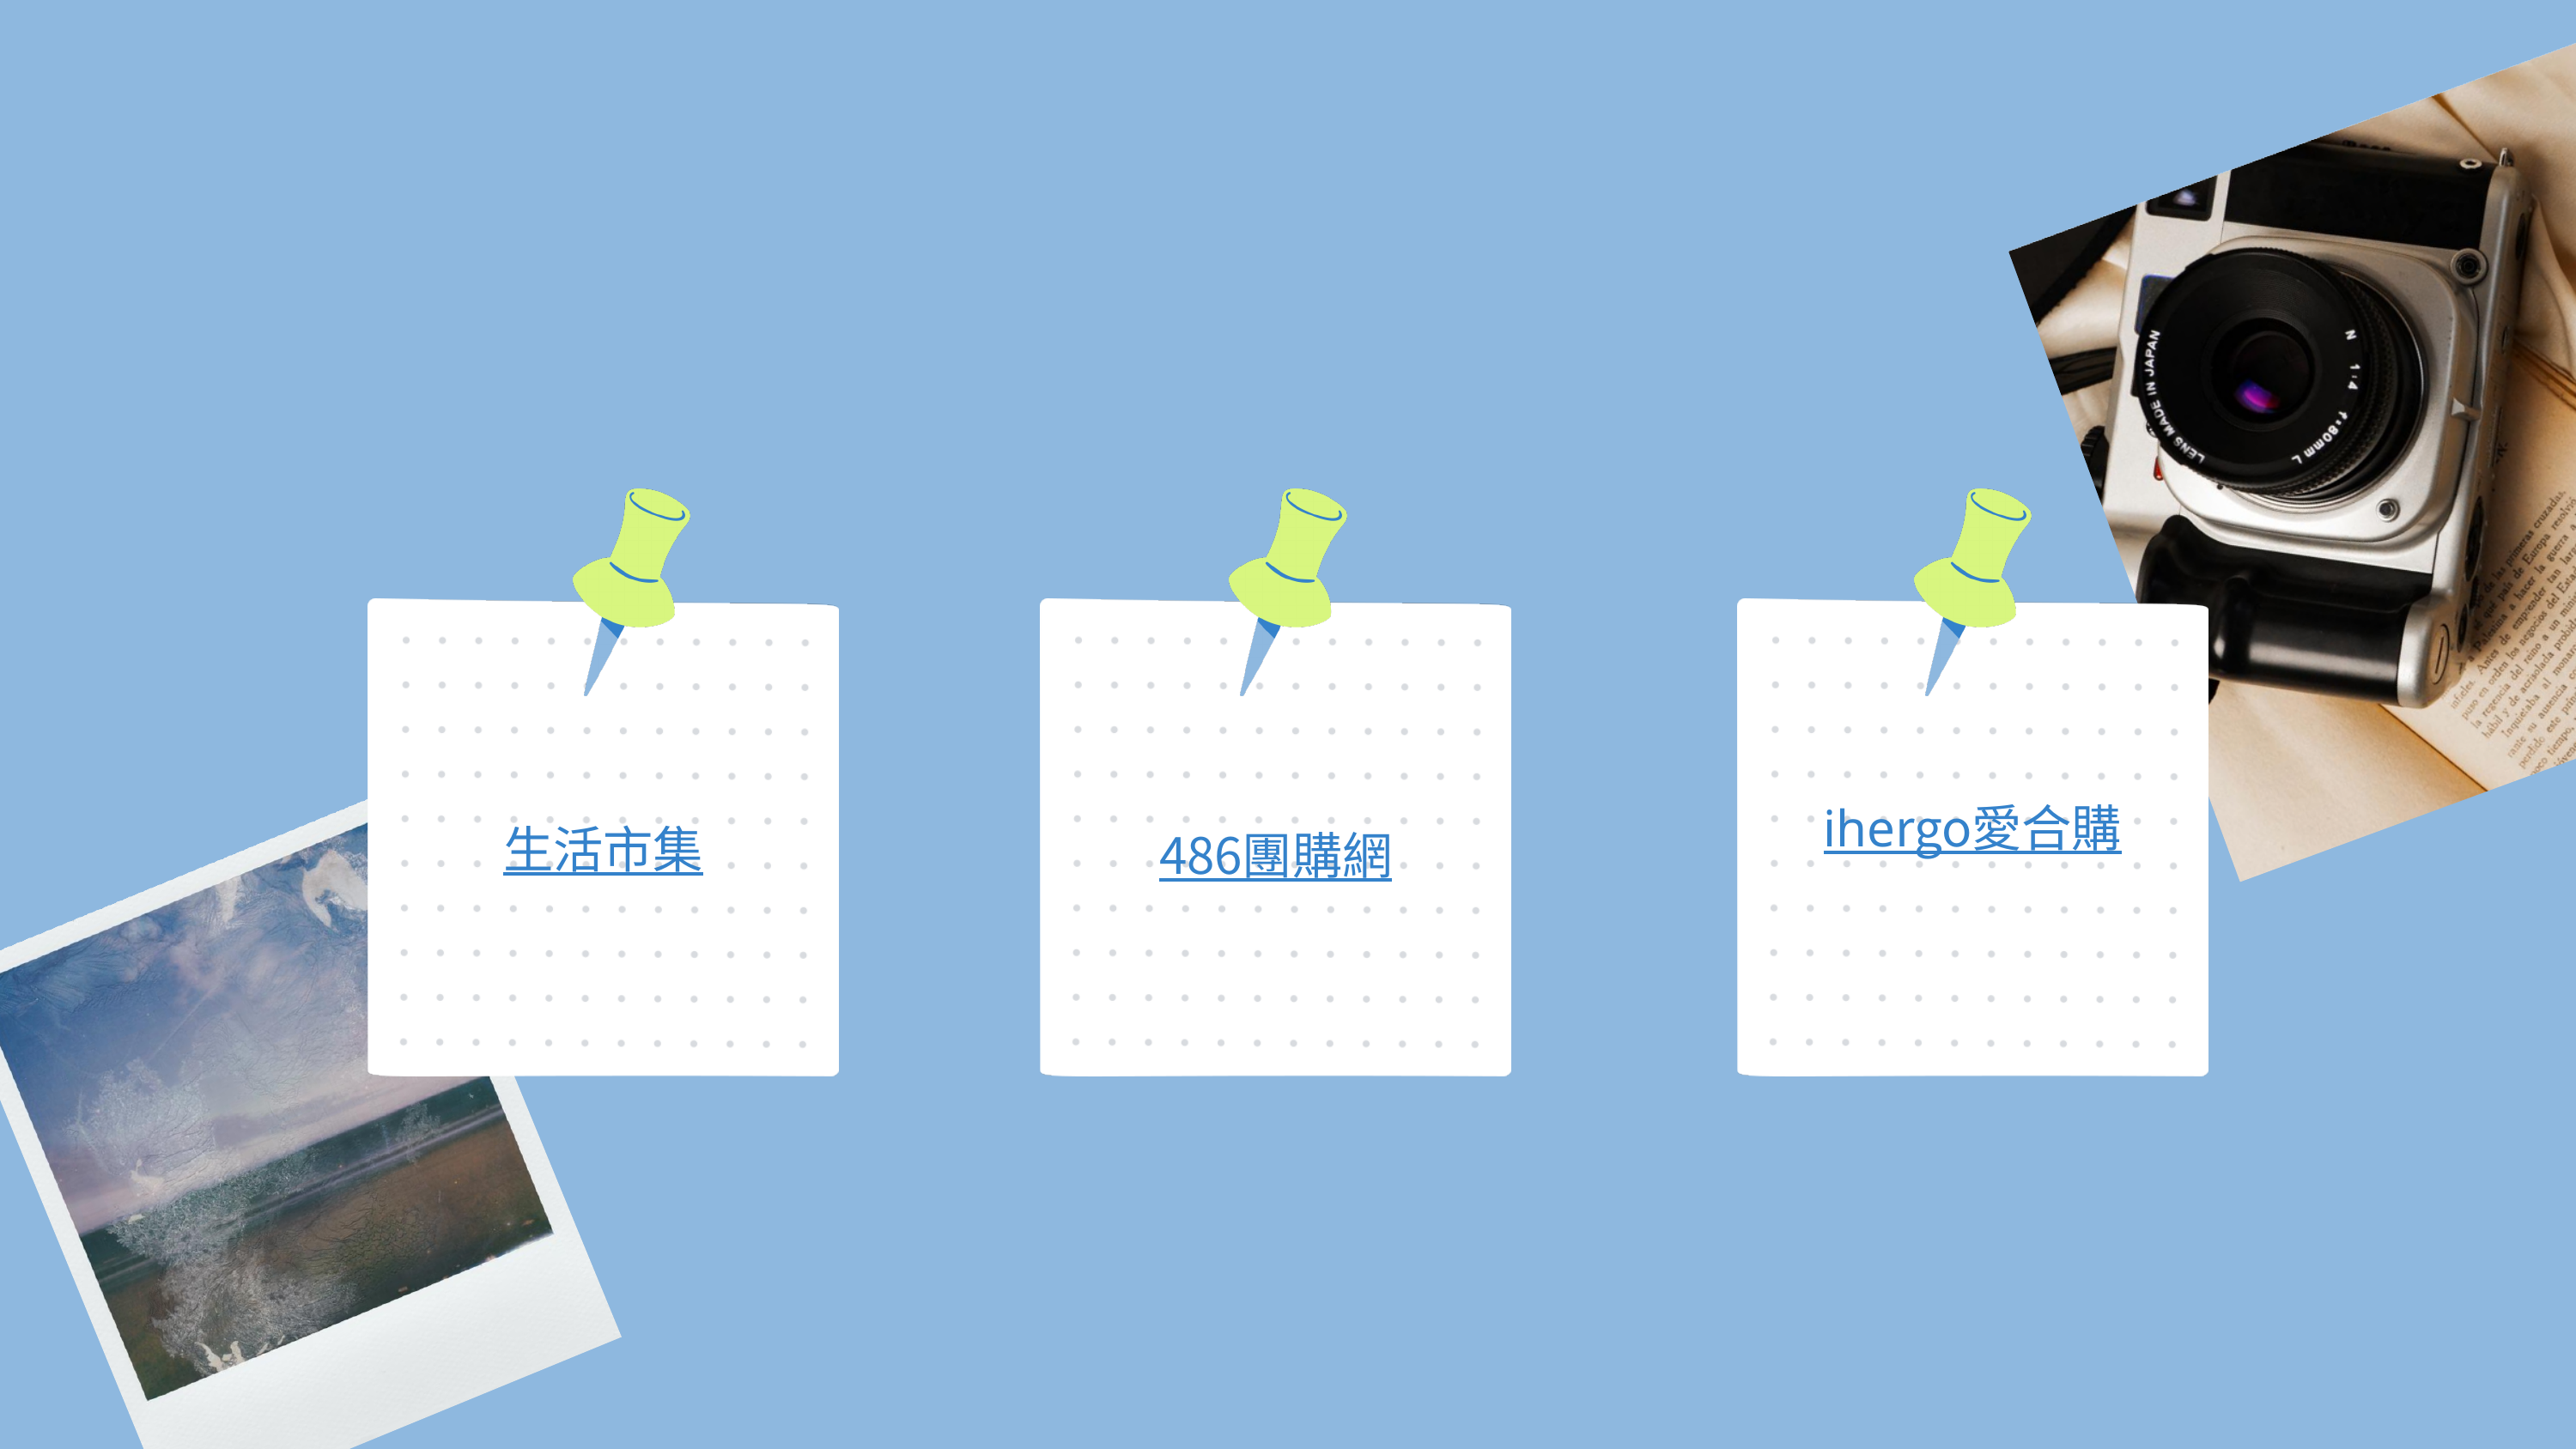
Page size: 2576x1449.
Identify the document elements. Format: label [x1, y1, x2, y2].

picture [572, 488, 690, 696]
text_box [1737, 598, 2208, 1076]
picture [1913, 488, 2032, 696]
picture [0, 800, 622, 1449]
picture [2008, 45, 2576, 882]
text_box [368, 598, 839, 1076]
picture [1040, 488, 1511, 1076]
